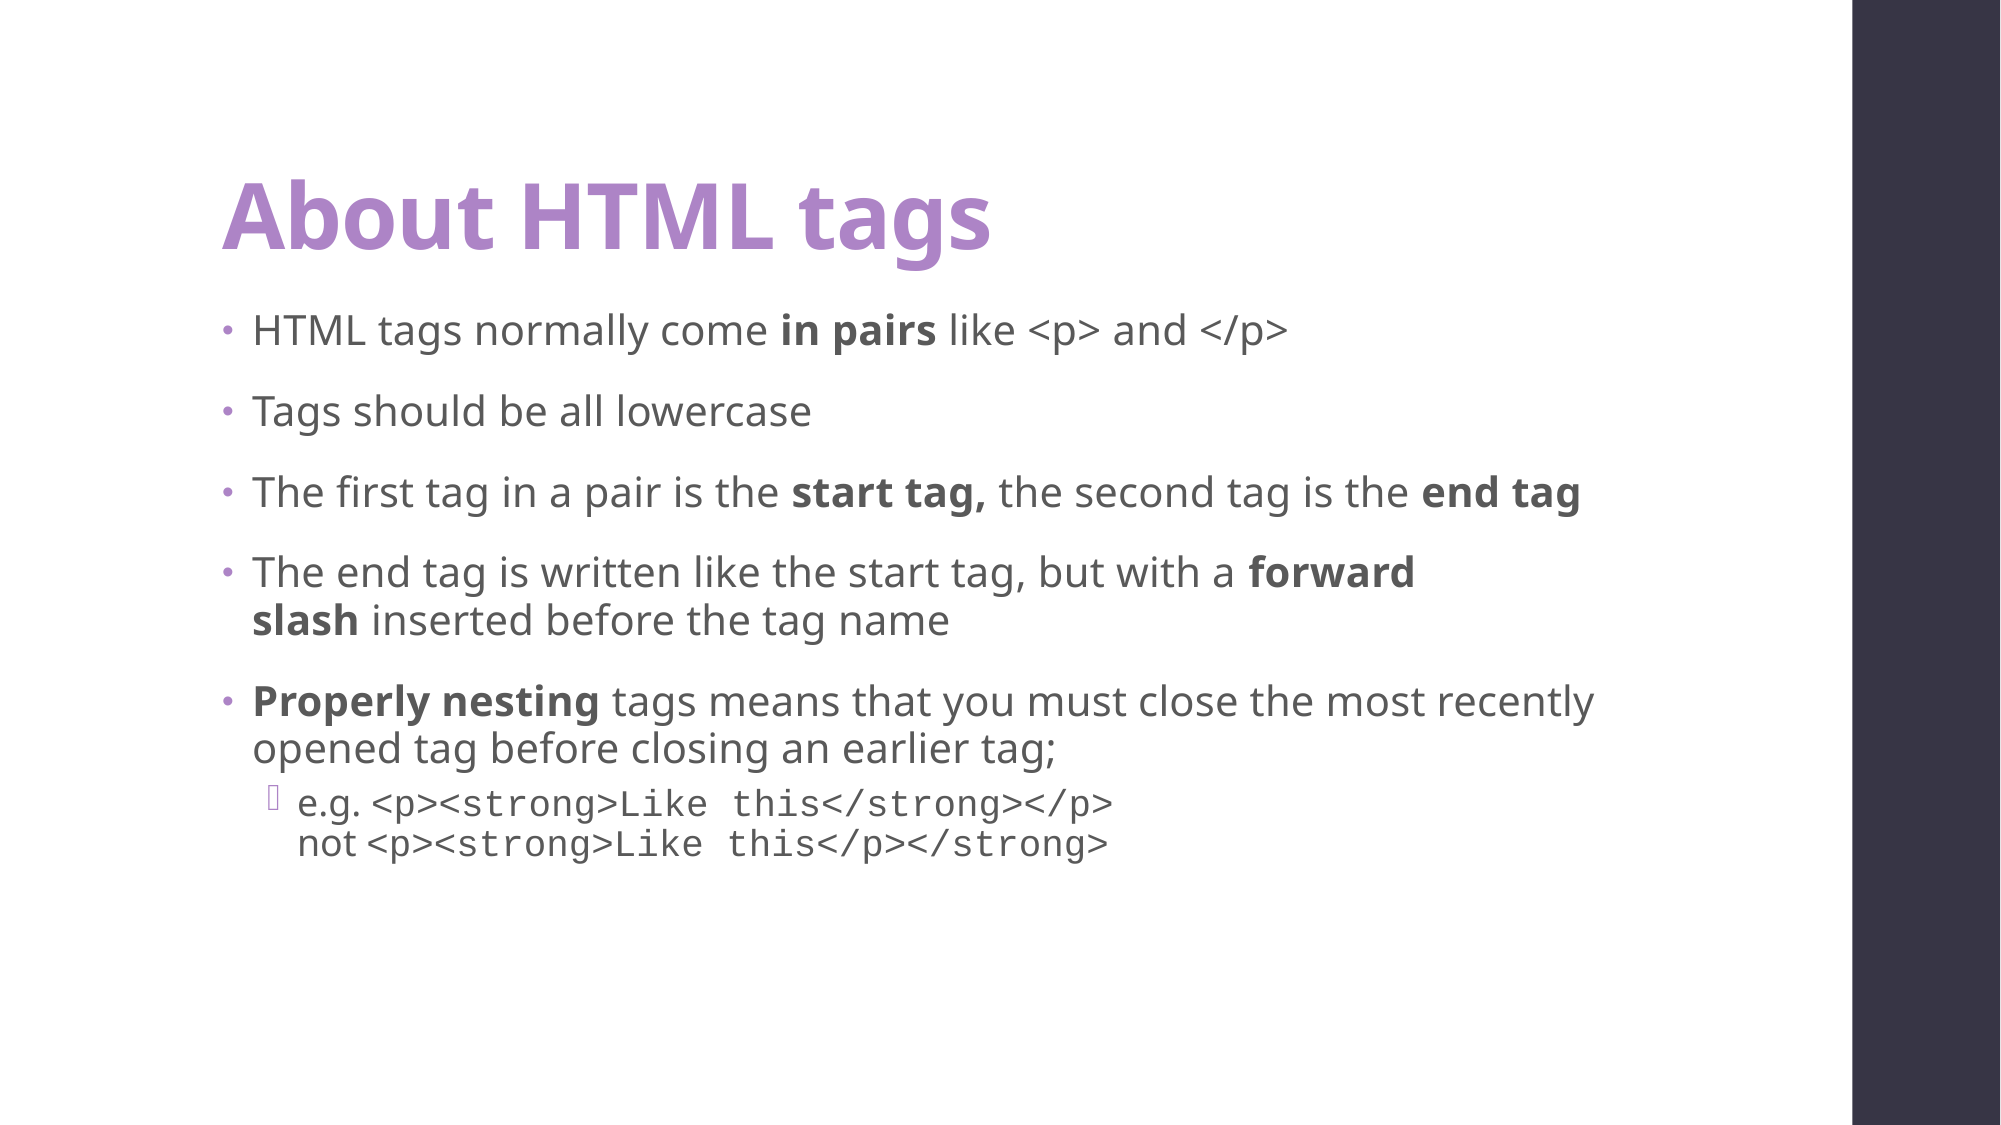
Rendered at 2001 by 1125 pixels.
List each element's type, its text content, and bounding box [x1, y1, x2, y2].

list HTML tags normally come in pairs like <p> and </p> Tags should be all lowercase The first tag in a pair is the start tag, the second tag is the end tag The end tag is written like the start tag, but with a forward slash inserted before the tag name Properly nesting tags means that you must close the most recently opened tag before closing an earlier tag; e.g. <p><strong>Like this</strong></p> not <p><strong>Like this</p></strong> [206, 299, 1617, 1014]
title About HTML tags [206, 43, 1797, 278]
